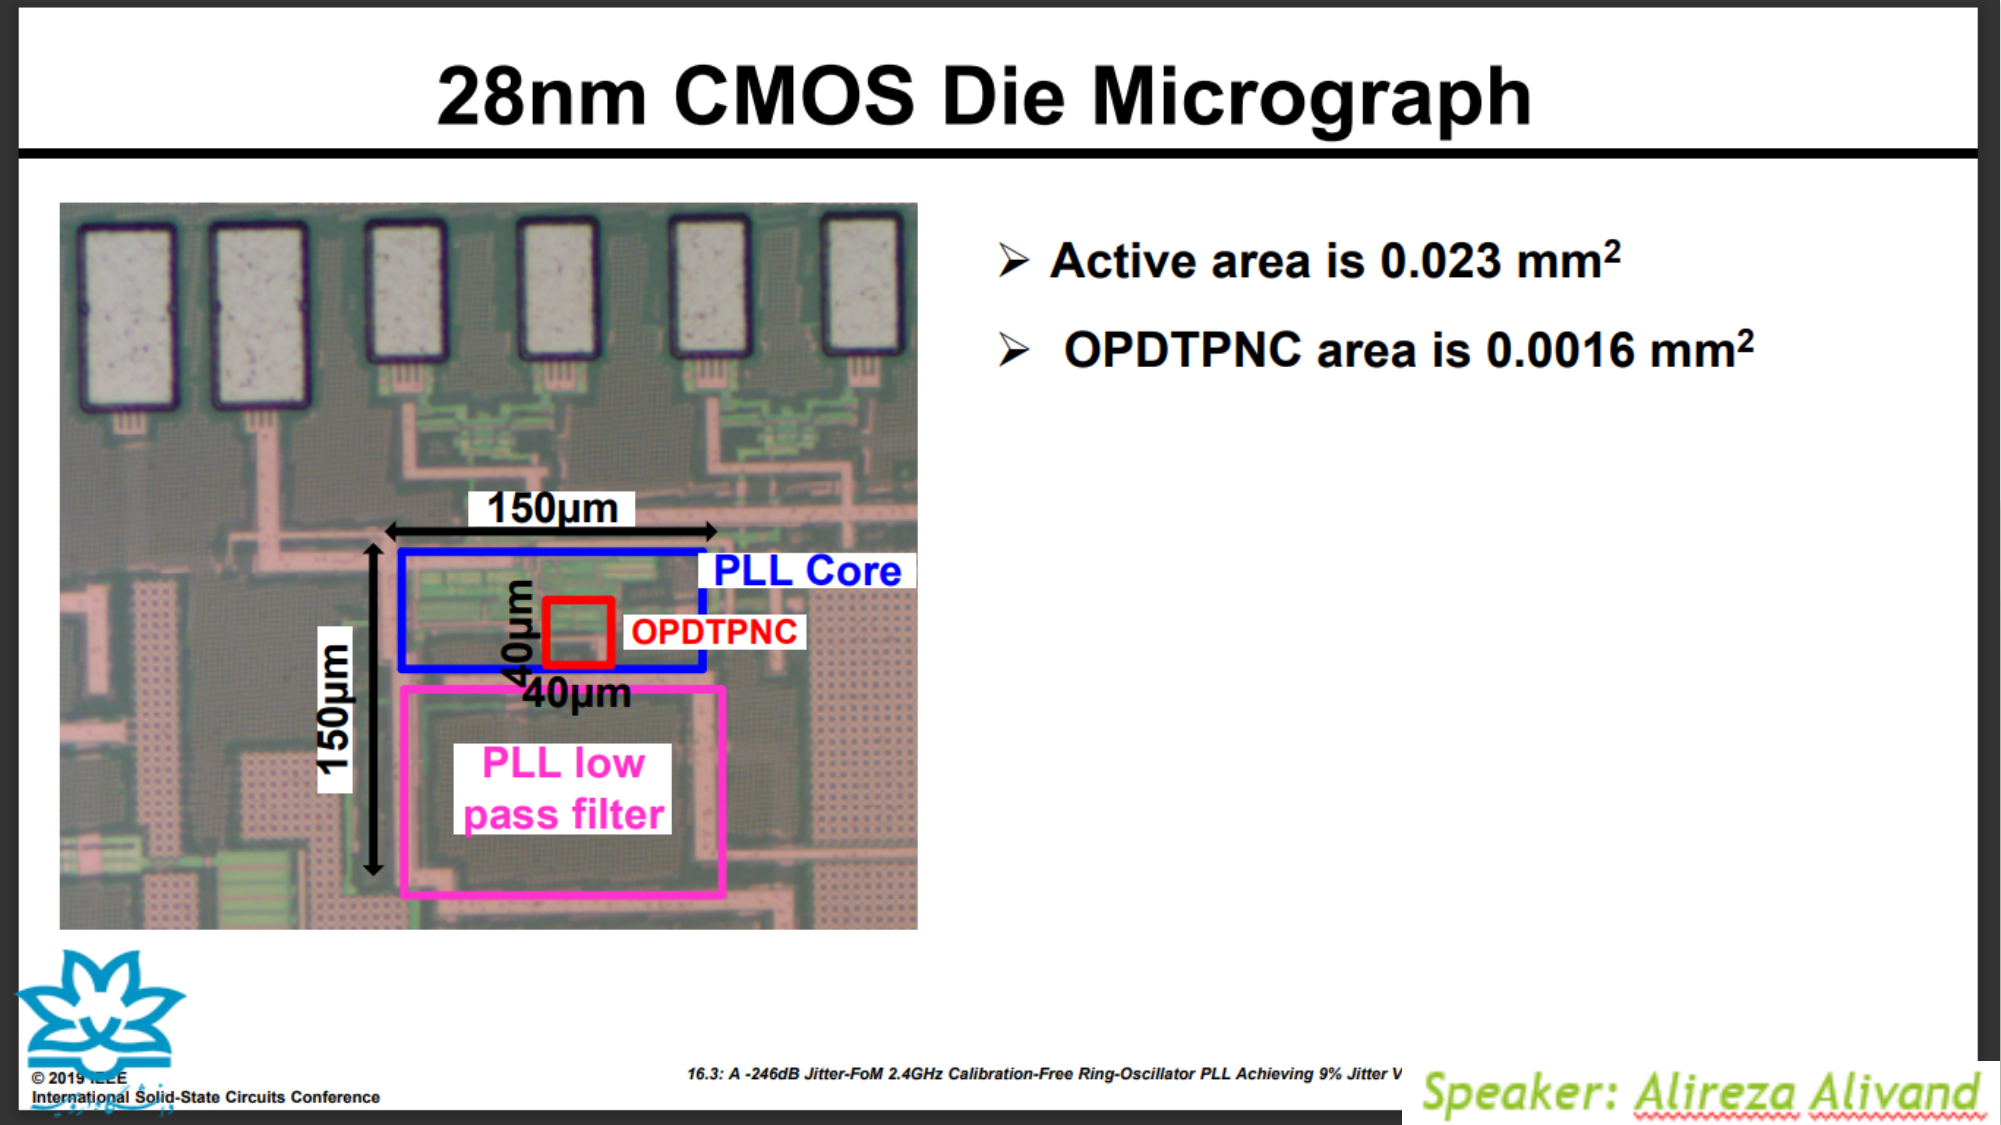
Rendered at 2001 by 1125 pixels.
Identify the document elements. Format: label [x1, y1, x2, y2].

picture [0, 946, 203, 1125]
list [0, 0, 2000, 1125]
picture [1401, 1060, 2000, 1125]
